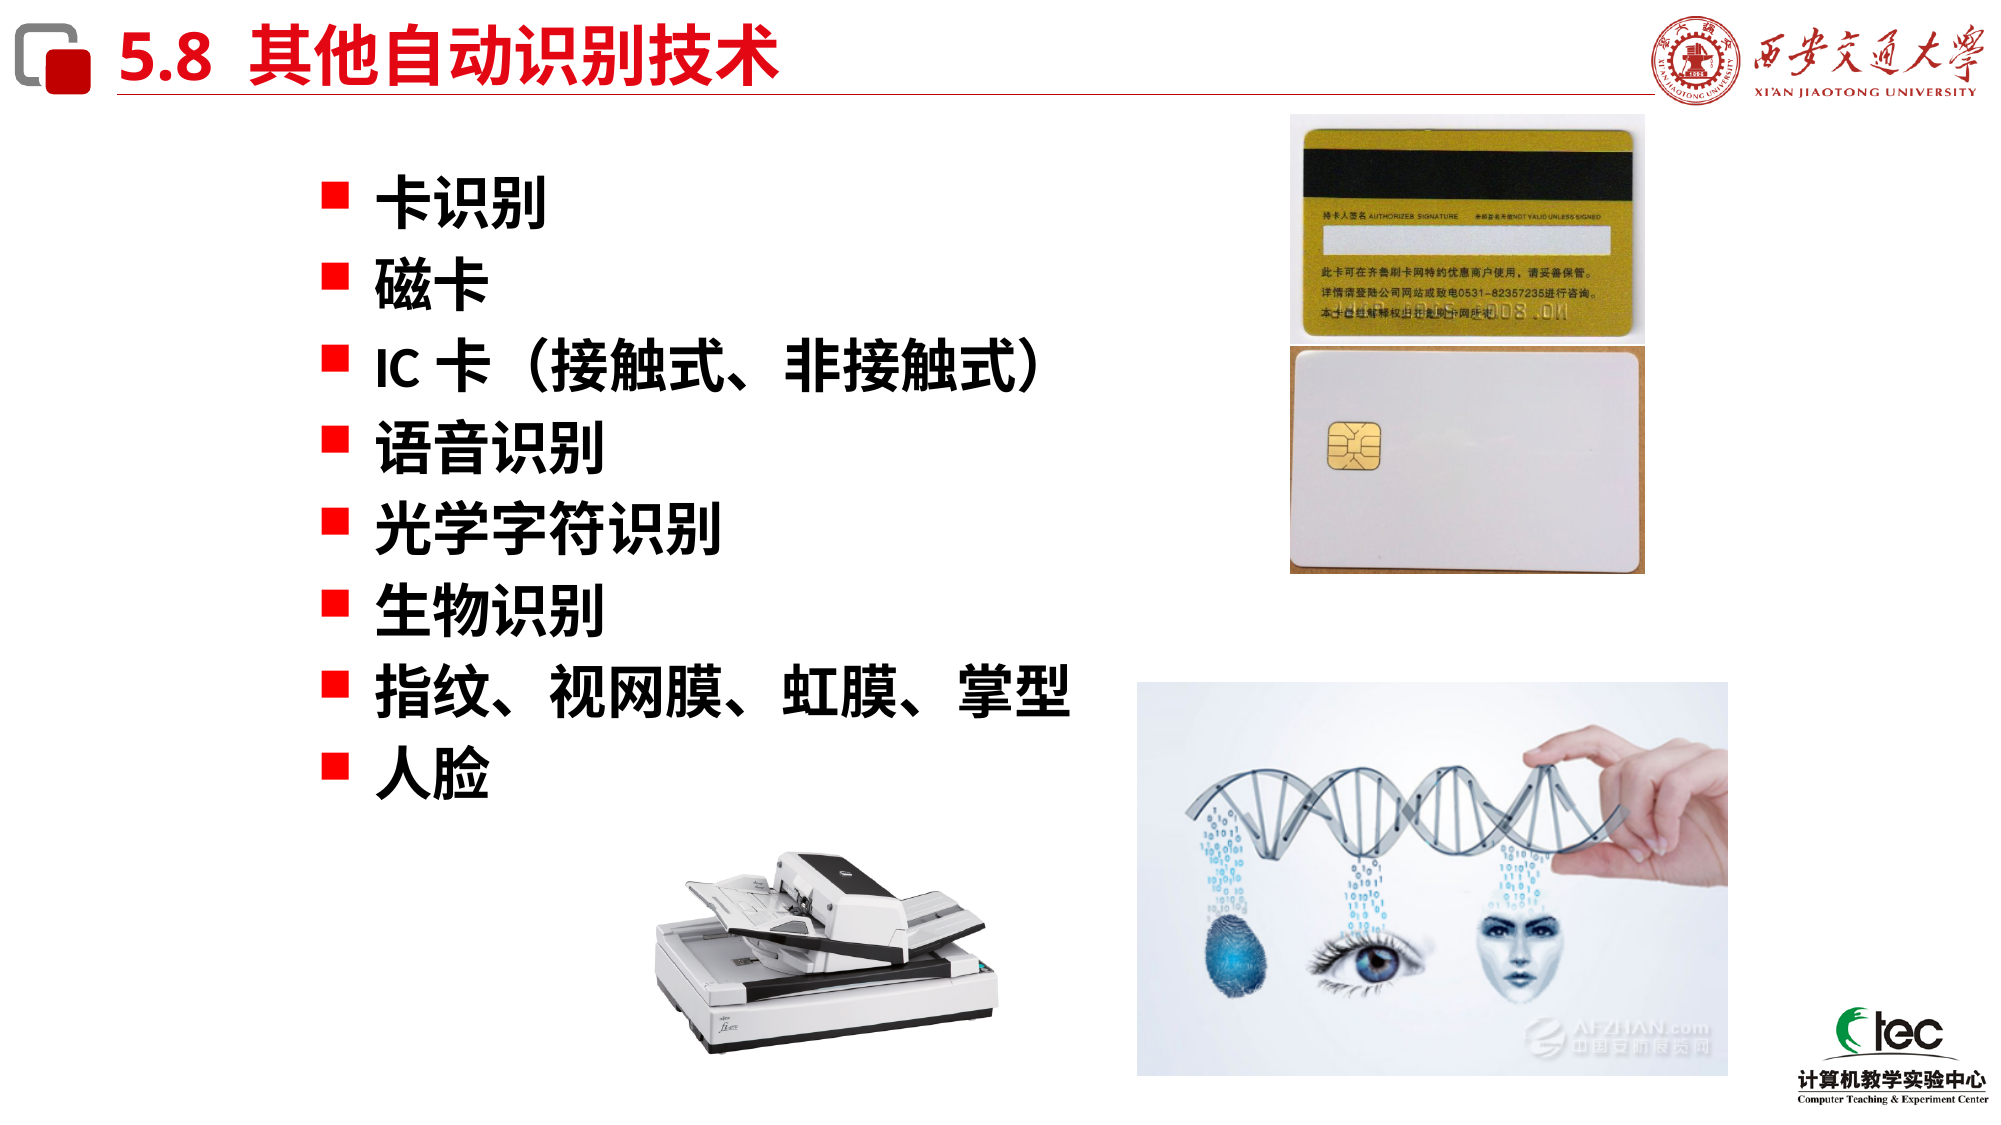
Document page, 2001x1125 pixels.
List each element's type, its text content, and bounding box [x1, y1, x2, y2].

picture [1290, 114, 1645, 344]
picture [1788, 993, 2000, 1125]
picture [1647, 12, 1995, 109]
picture [1290, 346, 1645, 574]
picture [647, 846, 1002, 1060]
picture [1137, 682, 1728, 1076]
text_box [19, 27, 91, 95]
text_box 5.8 其他自动识别技术 [103, 6, 1789, 102]
text_box 卡识别 磁卡 IC卡（接触式、非接触式） 语音识别 光学字符识别 生物识别 指纹、视网膜、虹膜、掌型 人脸 [302, 158, 1653, 1010]
